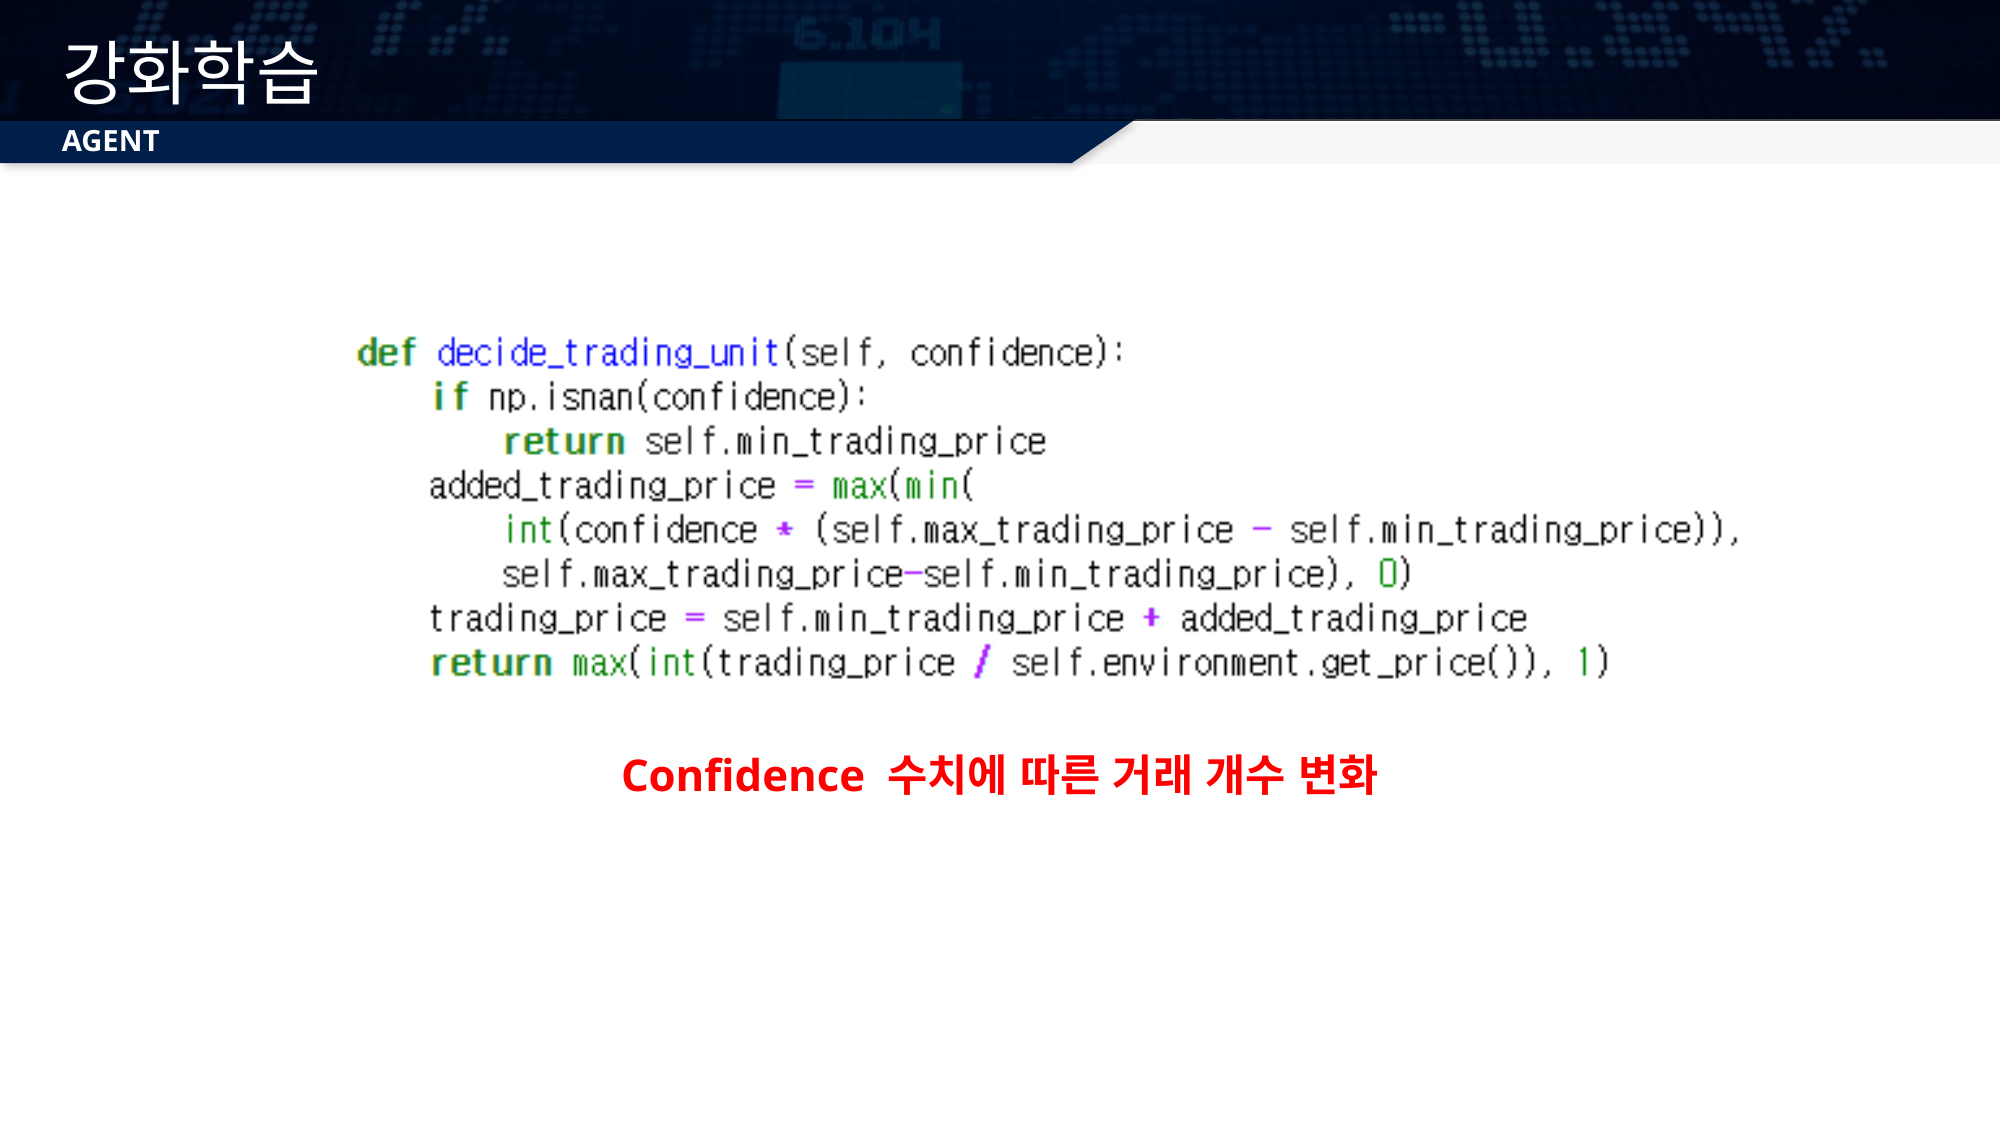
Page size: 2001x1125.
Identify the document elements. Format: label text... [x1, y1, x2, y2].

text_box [0, 0, 2000, 121]
text_box Confidence 수치에 따른 거래 개수 변화 [513, 740, 1487, 808]
picture [346, 317, 1766, 718]
text_box AGENT [47, 123, 540, 165]
